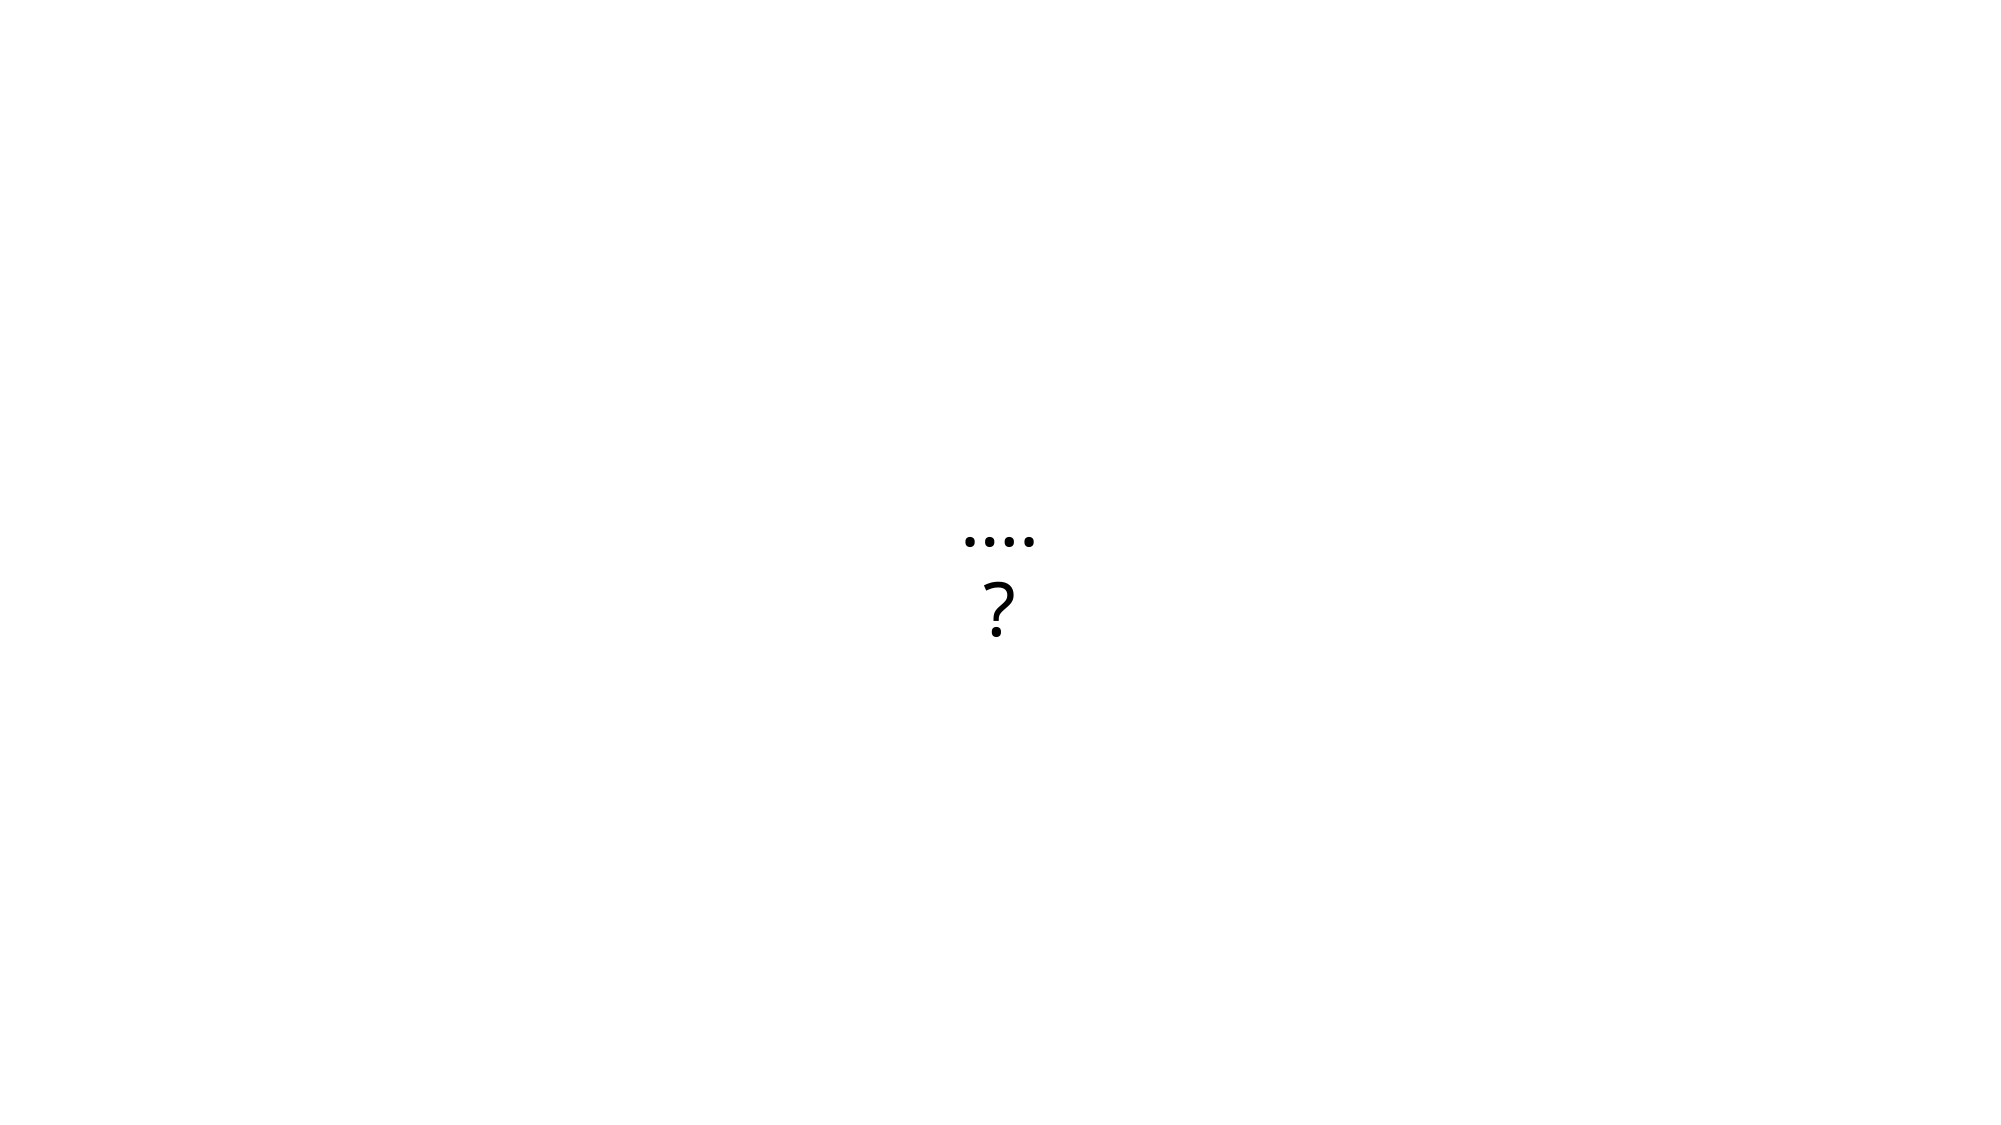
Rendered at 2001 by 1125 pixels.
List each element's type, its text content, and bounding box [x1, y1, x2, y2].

text_box …. ? [945, 463, 1055, 659]
